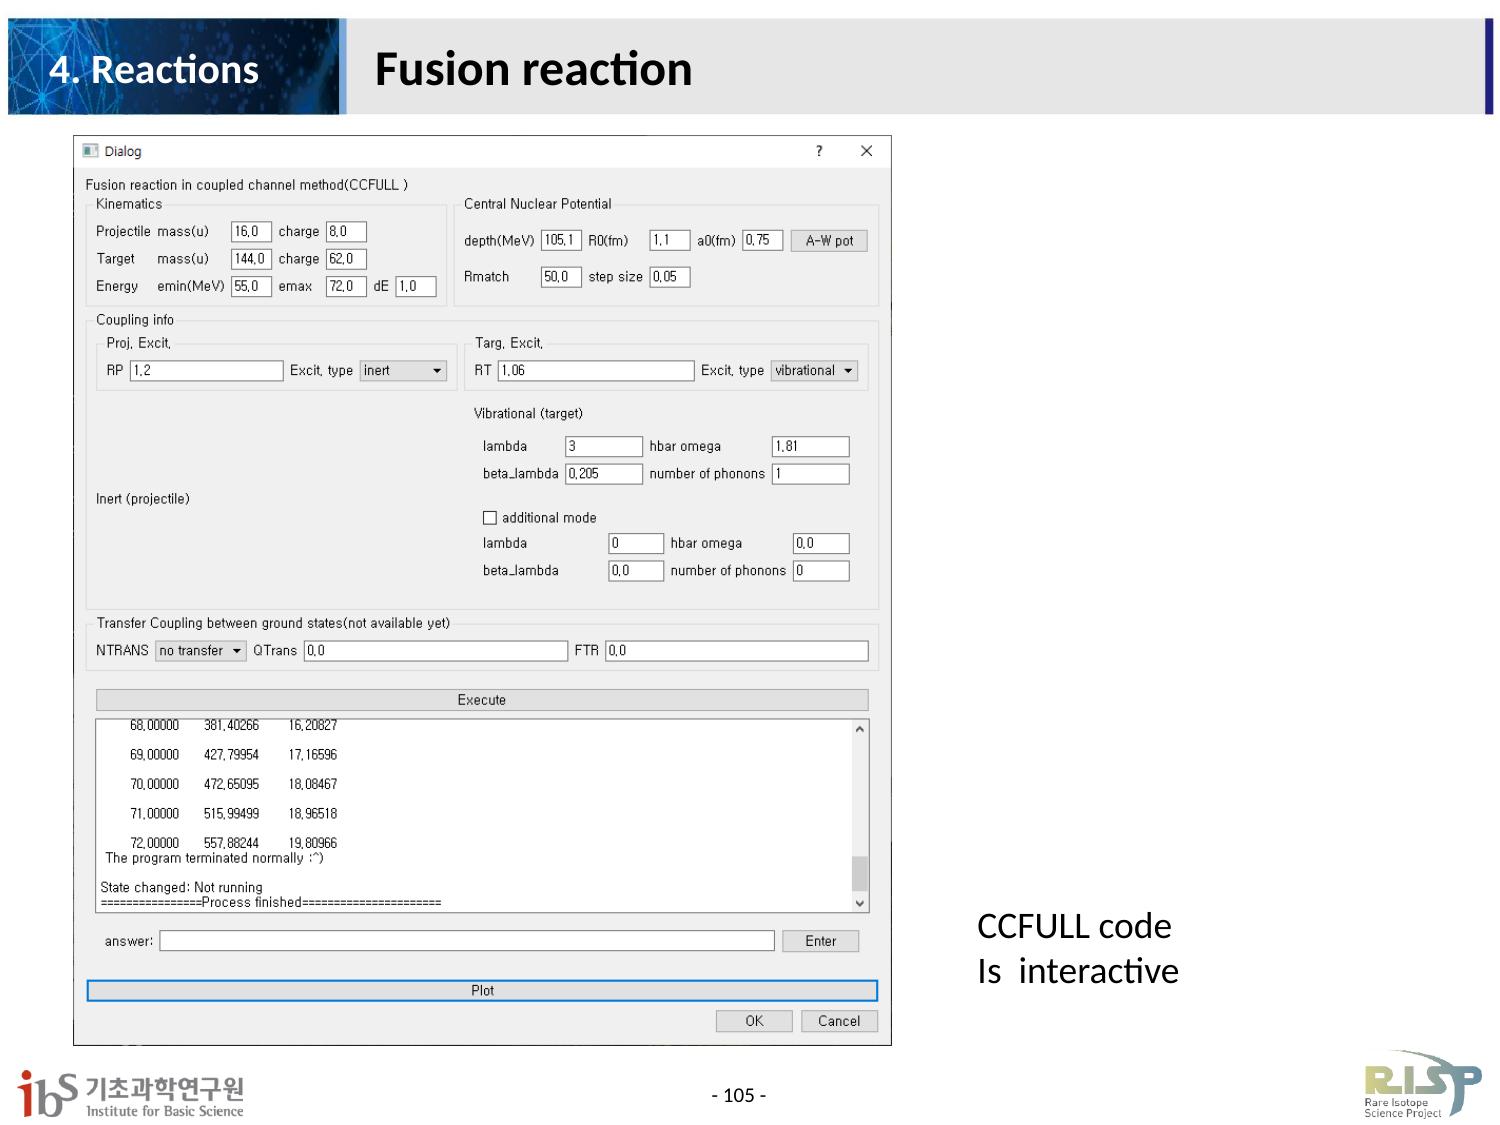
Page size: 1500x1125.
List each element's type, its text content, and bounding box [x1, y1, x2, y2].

picture [1364, 1049, 1482, 1119]
picture [73, 135, 892, 1046]
text_box CCFULL code Is interactive [962, 893, 1424, 998]
picture [2, 10, 1500, 130]
picture [17, 1070, 243, 1117]
